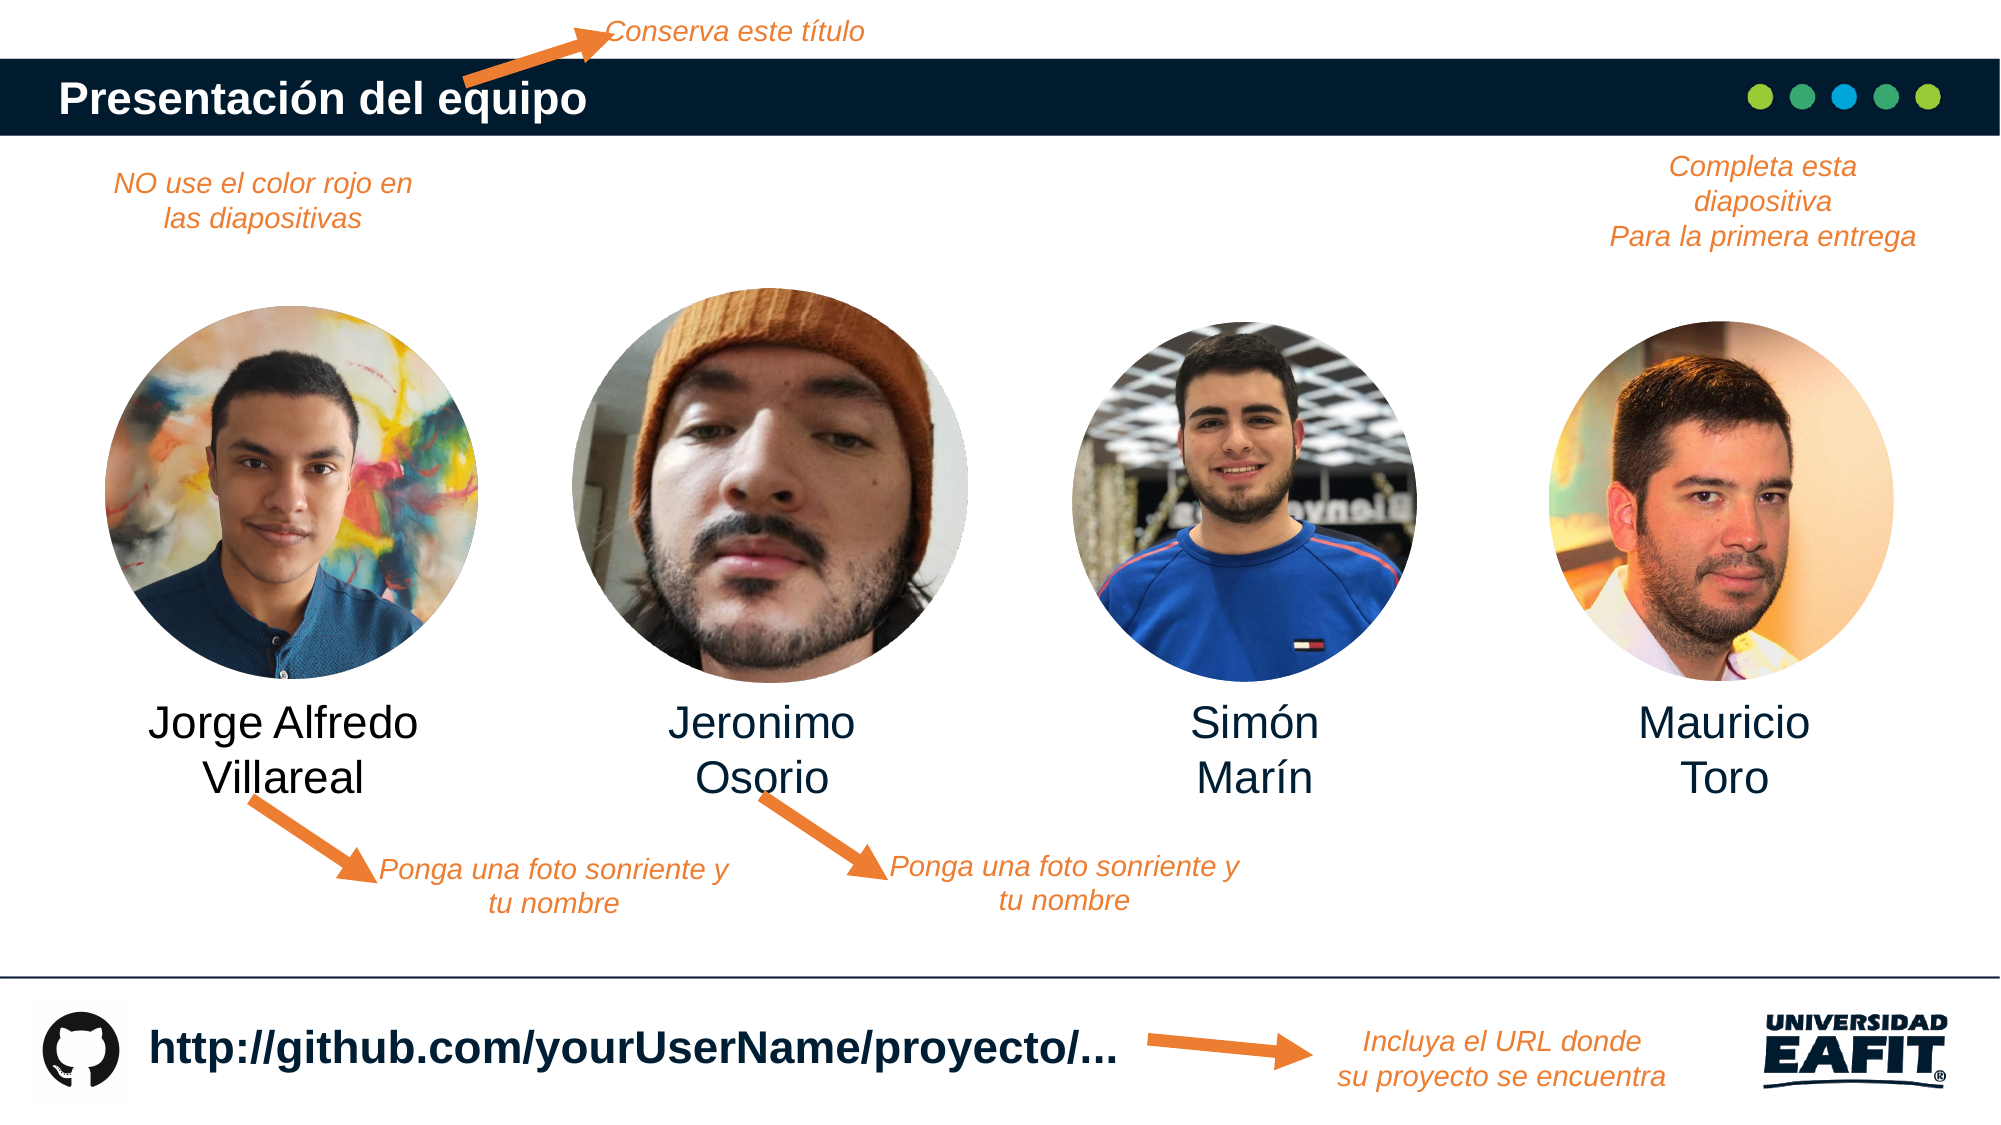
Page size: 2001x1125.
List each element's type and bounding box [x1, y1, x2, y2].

text_box [1484, 269, 1951, 721]
picture [0, 0, 2000, 1125]
text_box [966, 274, 1523, 710]
